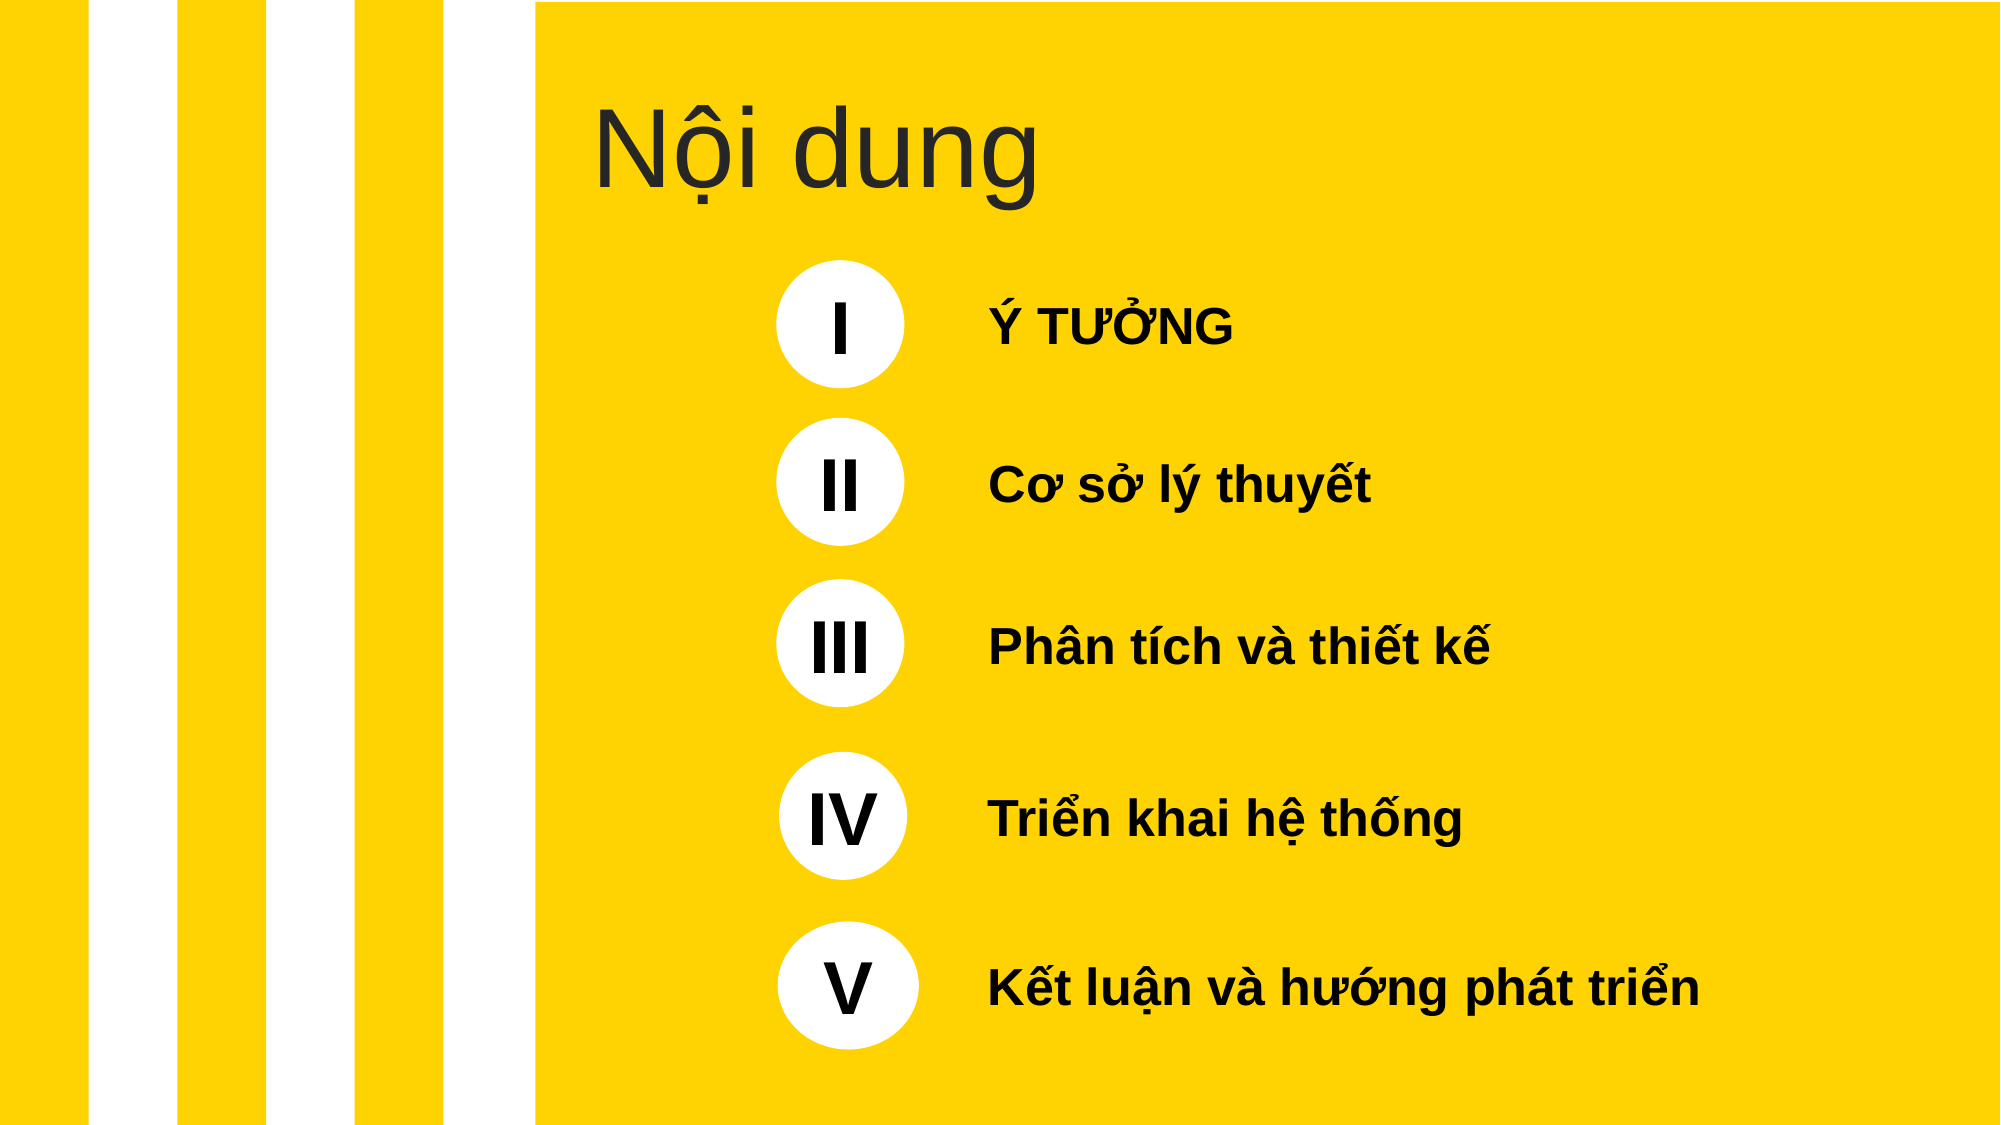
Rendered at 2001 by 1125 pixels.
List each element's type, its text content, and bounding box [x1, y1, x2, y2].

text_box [764, 751, 1710, 880]
text_box [0, 0, 90, 1125]
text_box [761, 417, 1711, 546]
text_box [534, 1, 2000, 1125]
text_box [354, 0, 444, 1125]
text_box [761, 921, 1785, 1050]
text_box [761, 579, 1711, 708]
text_box Nội dung [576, 68, 1888, 218]
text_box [761, 260, 1711, 389]
text_box [176, 0, 267, 1125]
